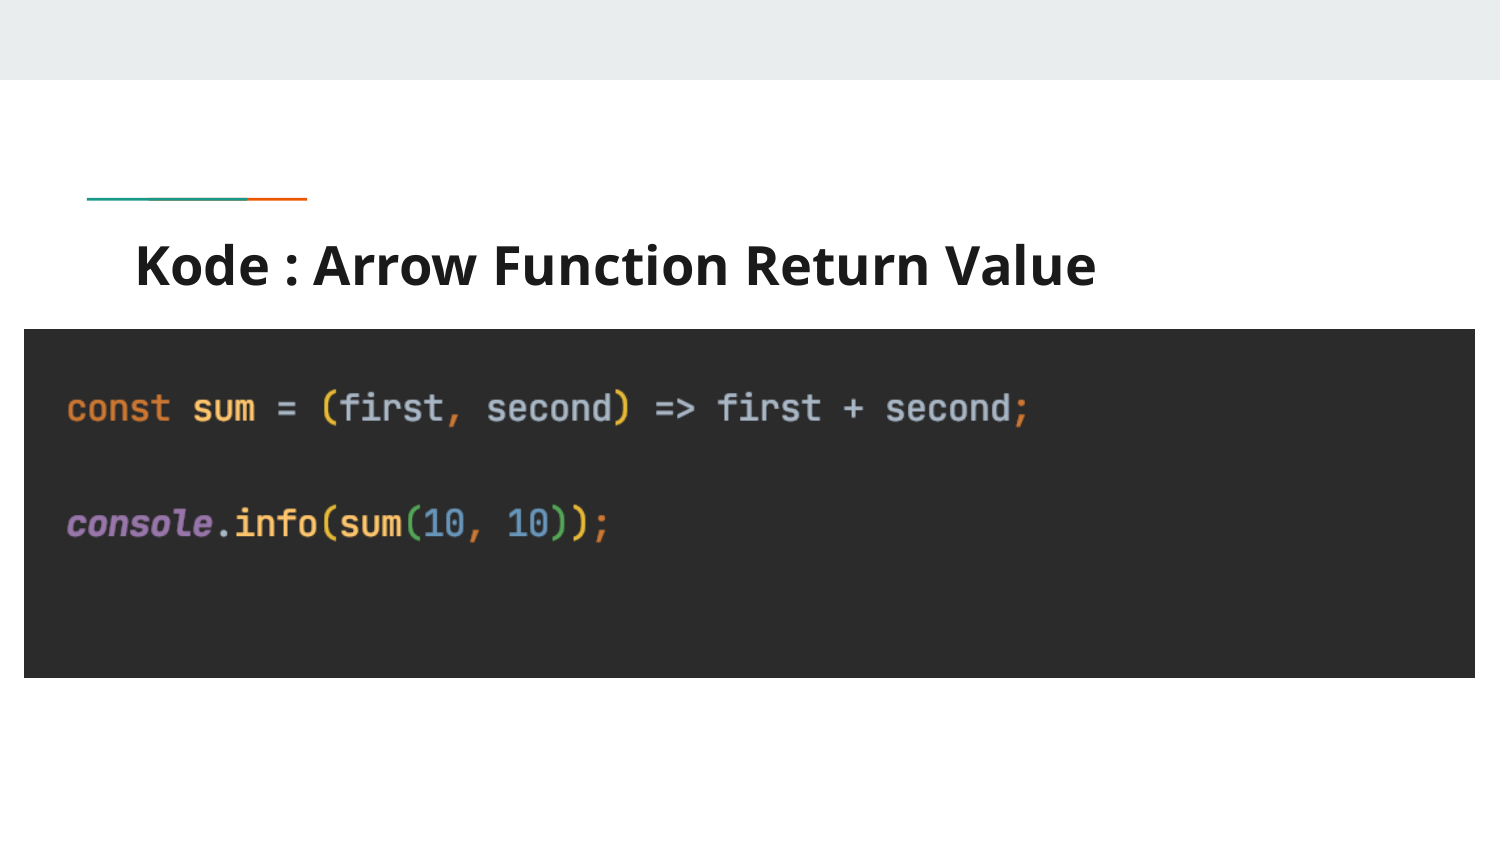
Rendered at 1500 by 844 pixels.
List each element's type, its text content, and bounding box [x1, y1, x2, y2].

picture [24, 328, 1476, 679]
title Kode : Arrow Function Return Value [119, 216, 1381, 305]
